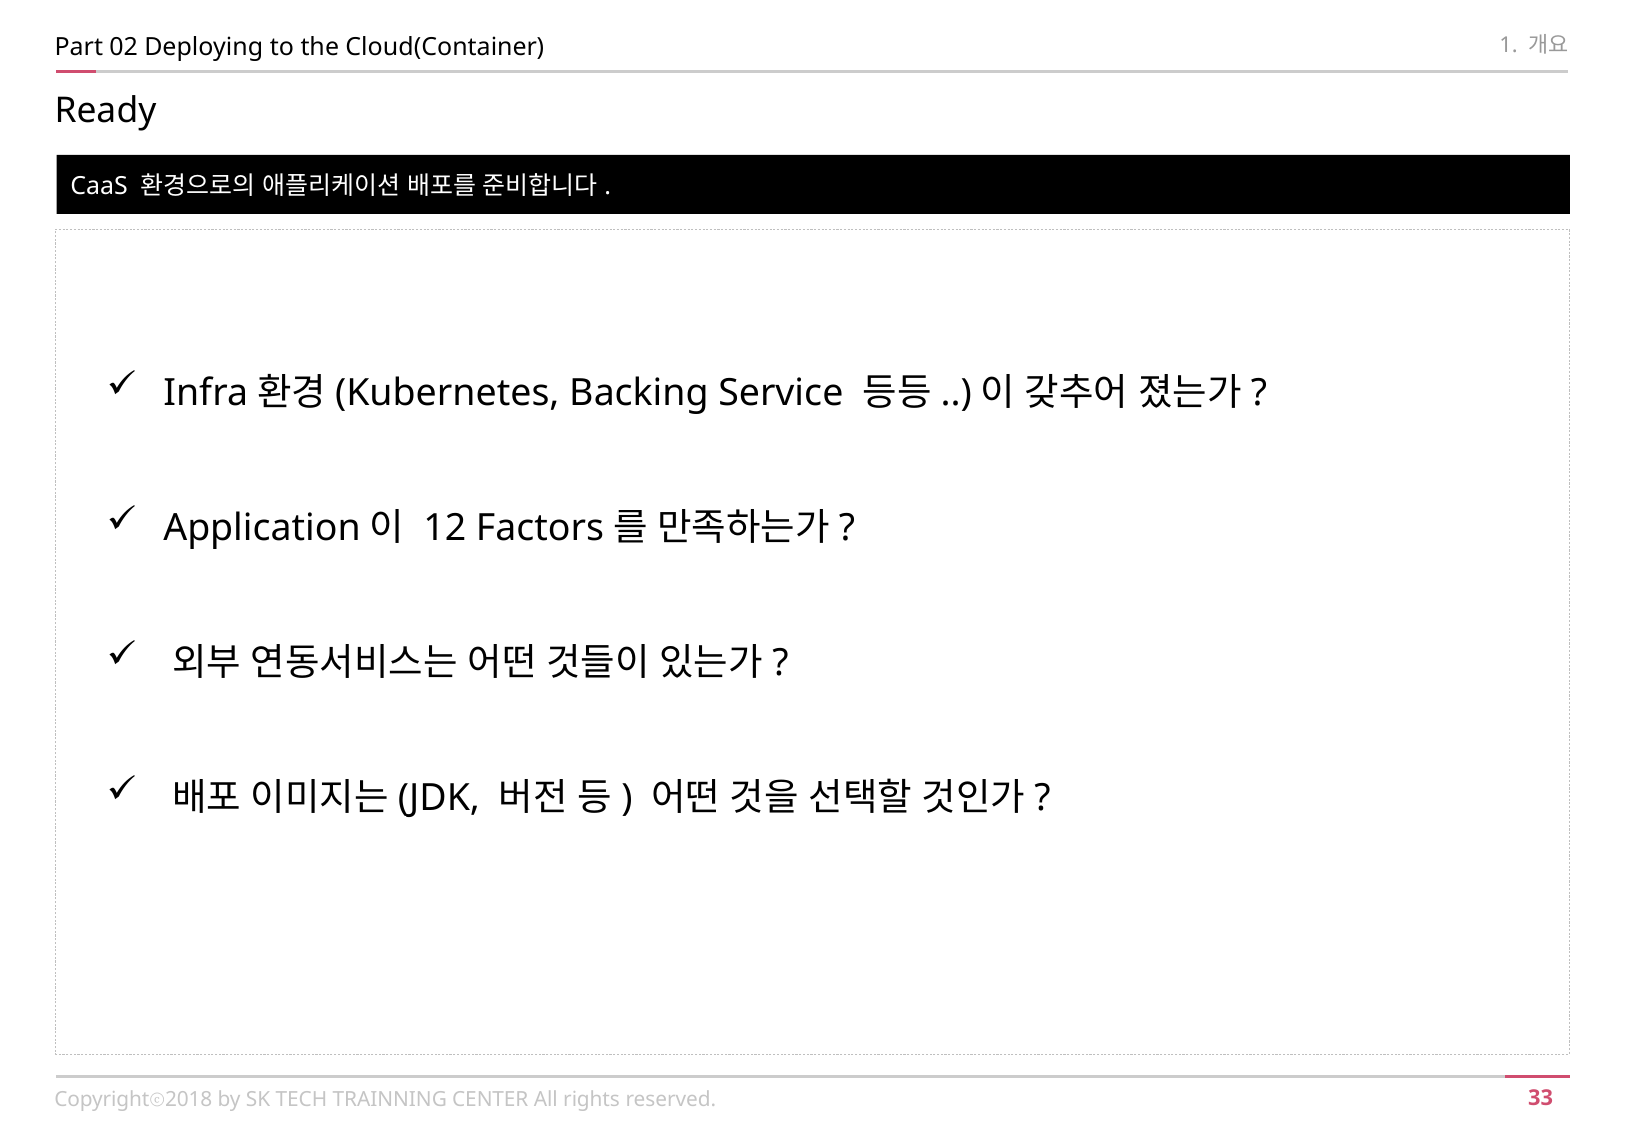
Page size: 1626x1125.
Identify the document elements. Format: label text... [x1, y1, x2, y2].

list Ready [40, 79, 1569, 144]
text_box Infra환경(Kubernetes, Backing Service 등등..)이 갖추어 졌는가? Application이 12 Factors를 만족하는가? 외부 연동서비스는 어떤 것들이 있는가? 배포 이미지는(JDK, 버전 등) 어떤 것을 선택할 것인가? [91, 338, 1362, 826]
list CaaS 환경으로의 애플리케이션 배포를 준비합니다. [56, 154, 1570, 214]
list Part 02 Deploying to the Cloud(Container) [40, 30, 937, 78]
list 1. 개요 [942, 30, 1569, 79]
footer Copyrightⓒ2018 by SK TECH TRAINNING CENTER All rights reserved. [39, 1072, 895, 1124]
